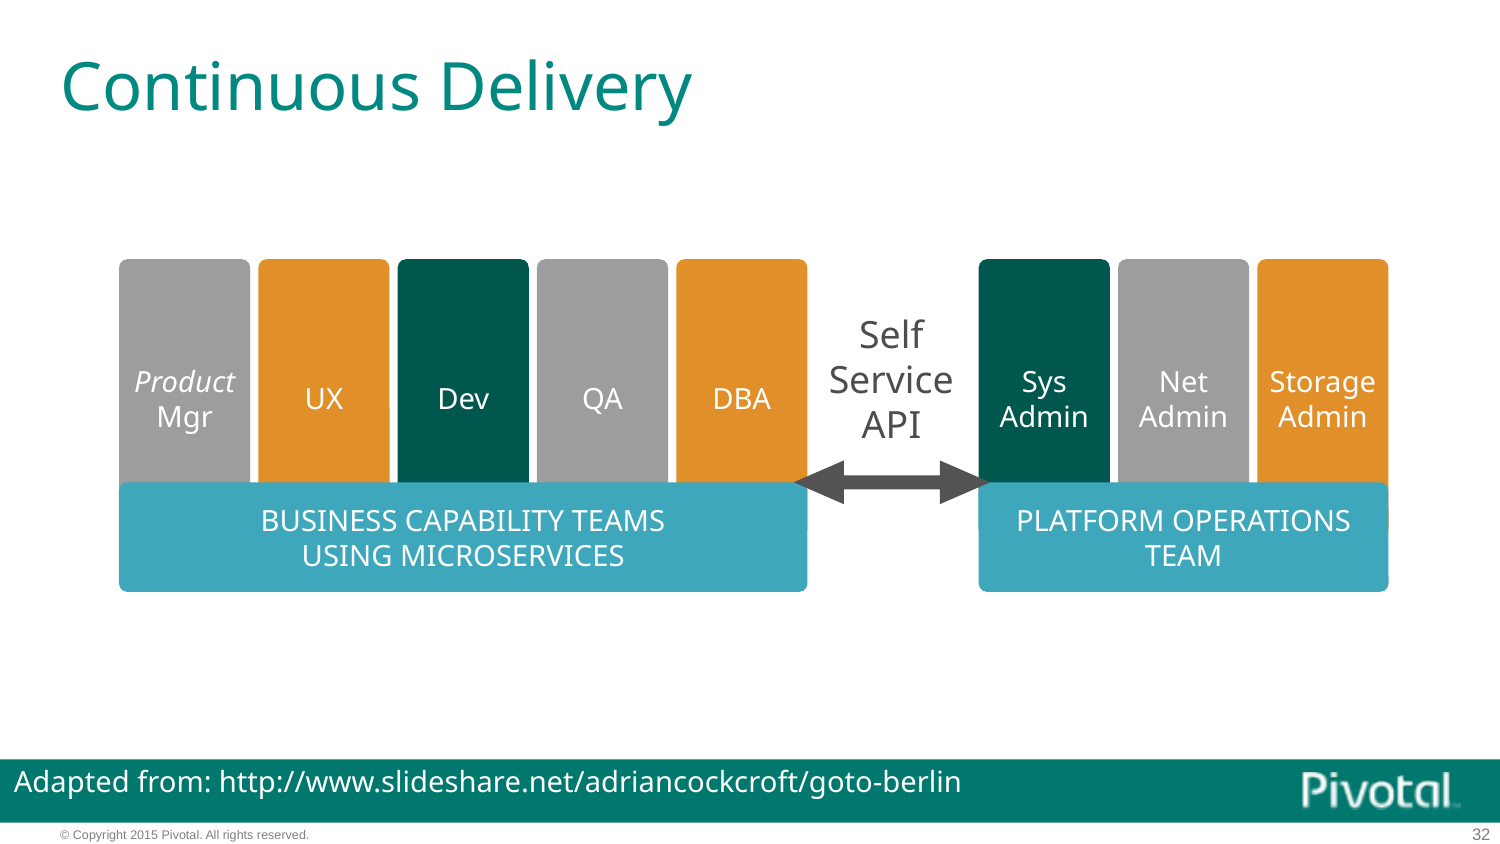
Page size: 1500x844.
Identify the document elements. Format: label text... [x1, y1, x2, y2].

text_box Adapted from: http://www.slideshare.net/adriancockcroft/goto-berlin [13, 763, 963, 799]
text_box [793, 460, 991, 505]
text_box Self Service API [828, 311, 955, 447]
slide_number 32 [1402, 823, 1492, 844]
text_box PLATFORM OPERATIONS TEAM [978, 482, 1389, 592]
text_box QA [536, 259, 669, 482]
picture [1302, 772, 1461, 810]
title Continuous Delivery [59, 52, 1441, 129]
text_box UX [258, 259, 390, 482]
text_box Net Admin [1118, 259, 1250, 482]
text_box Sys Admin [978, 259, 1110, 482]
text_box Dev [397, 259, 529, 482]
text_box Storage Admin [1257, 259, 1389, 489]
text_box DBA [676, 259, 808, 482]
text_box BUSINESS CAPABILITY TEAMS USING MICROSERVICES [118, 482, 808, 592]
text_box Product Mgr [119, 259, 251, 486]
